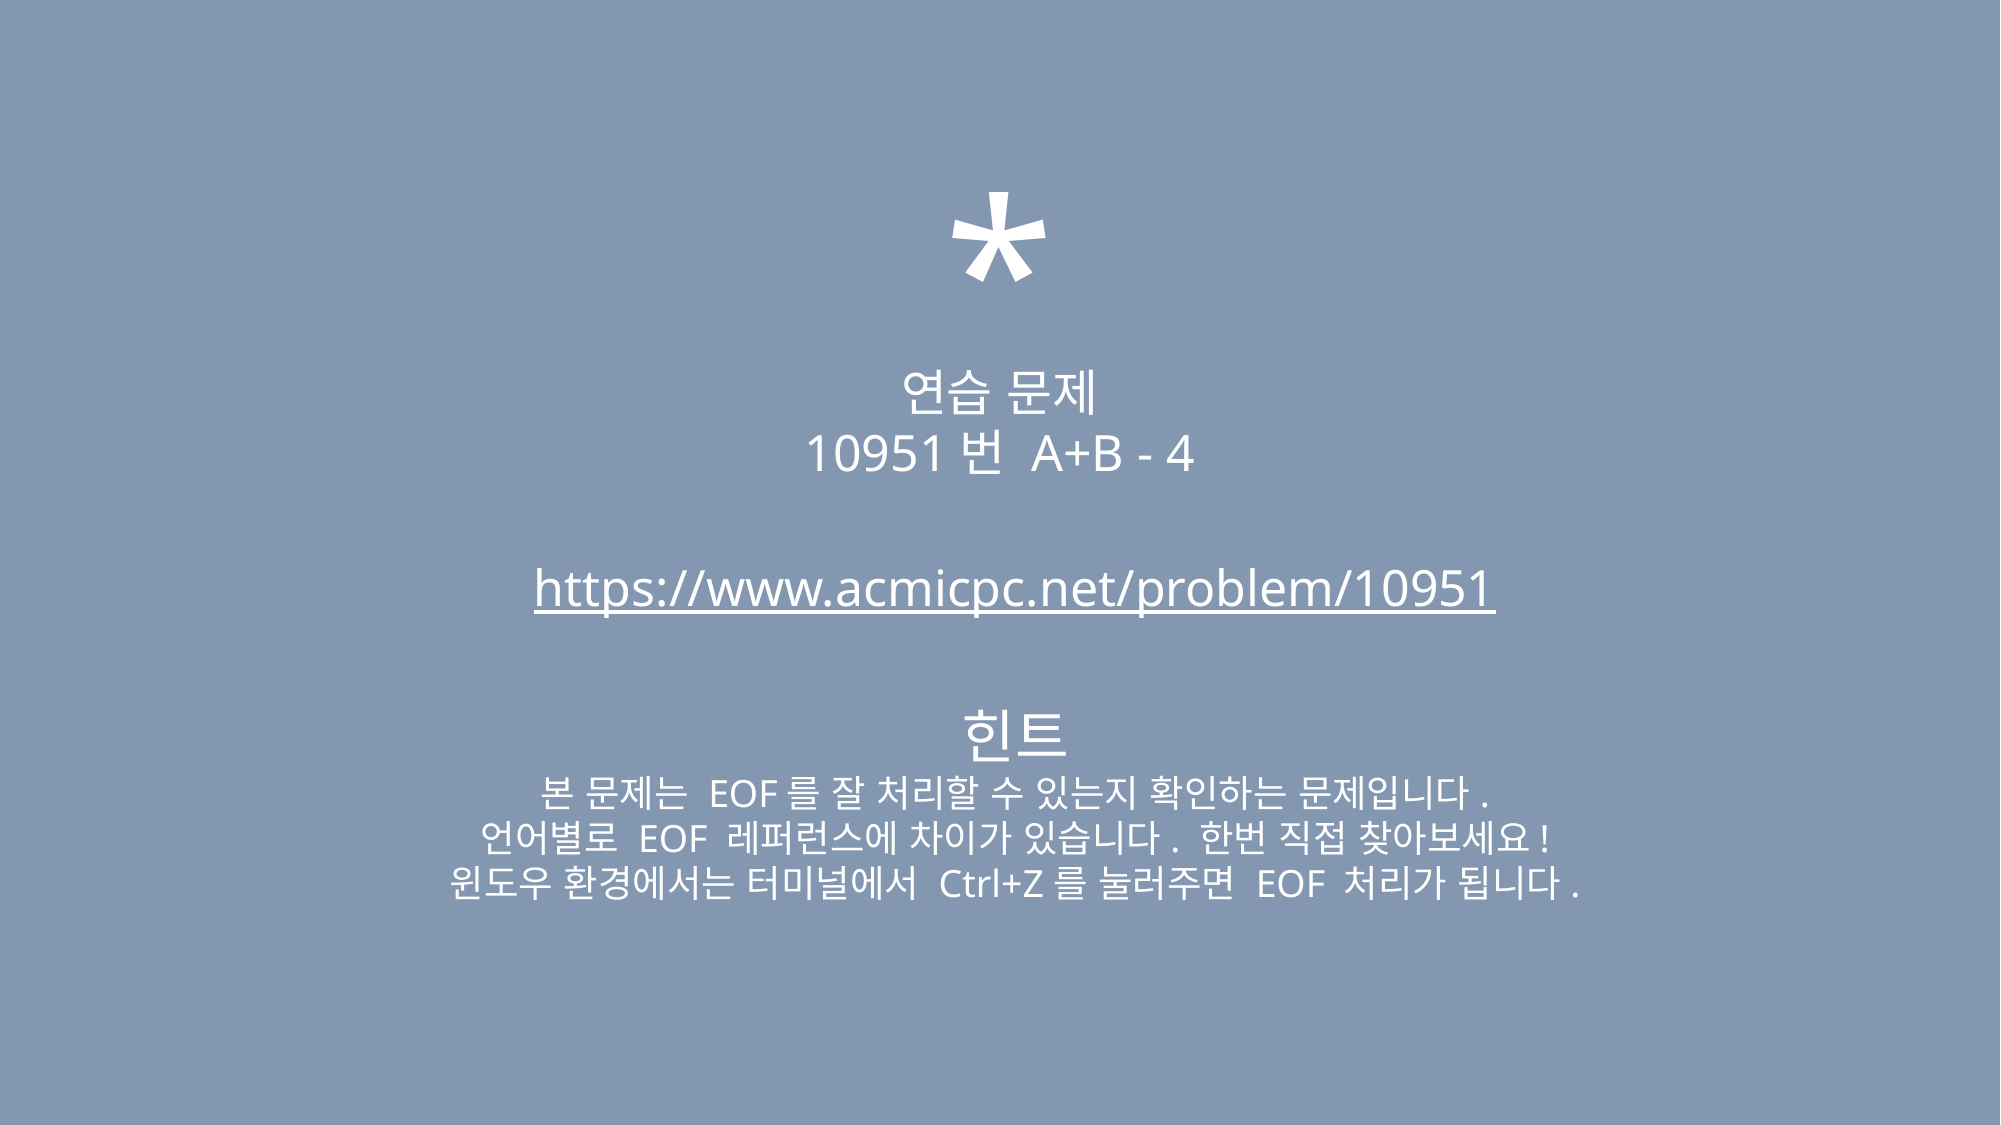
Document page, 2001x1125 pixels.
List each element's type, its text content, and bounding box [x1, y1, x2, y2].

text_box * [929, 136, 1070, 354]
text_box 힌트 본 문제는 EOF를 잘 처리할 수 있는지 확인하는 문제입니다. 언어별로 EOF 레퍼런스에 차이가 있습니다. 한번 직접 찾아보세요! 윈도우 환경에서는 터미널에서 Ctrl+Z를 눌러주면 EOF 처리가 됩니다. [435, 693, 1596, 1003]
text_box https://www.acmicpc.net/problem/10951 [519, 549, 1511, 693]
text_box 연습 문제 10951번 A+B - 4 [790, 354, 1210, 549]
